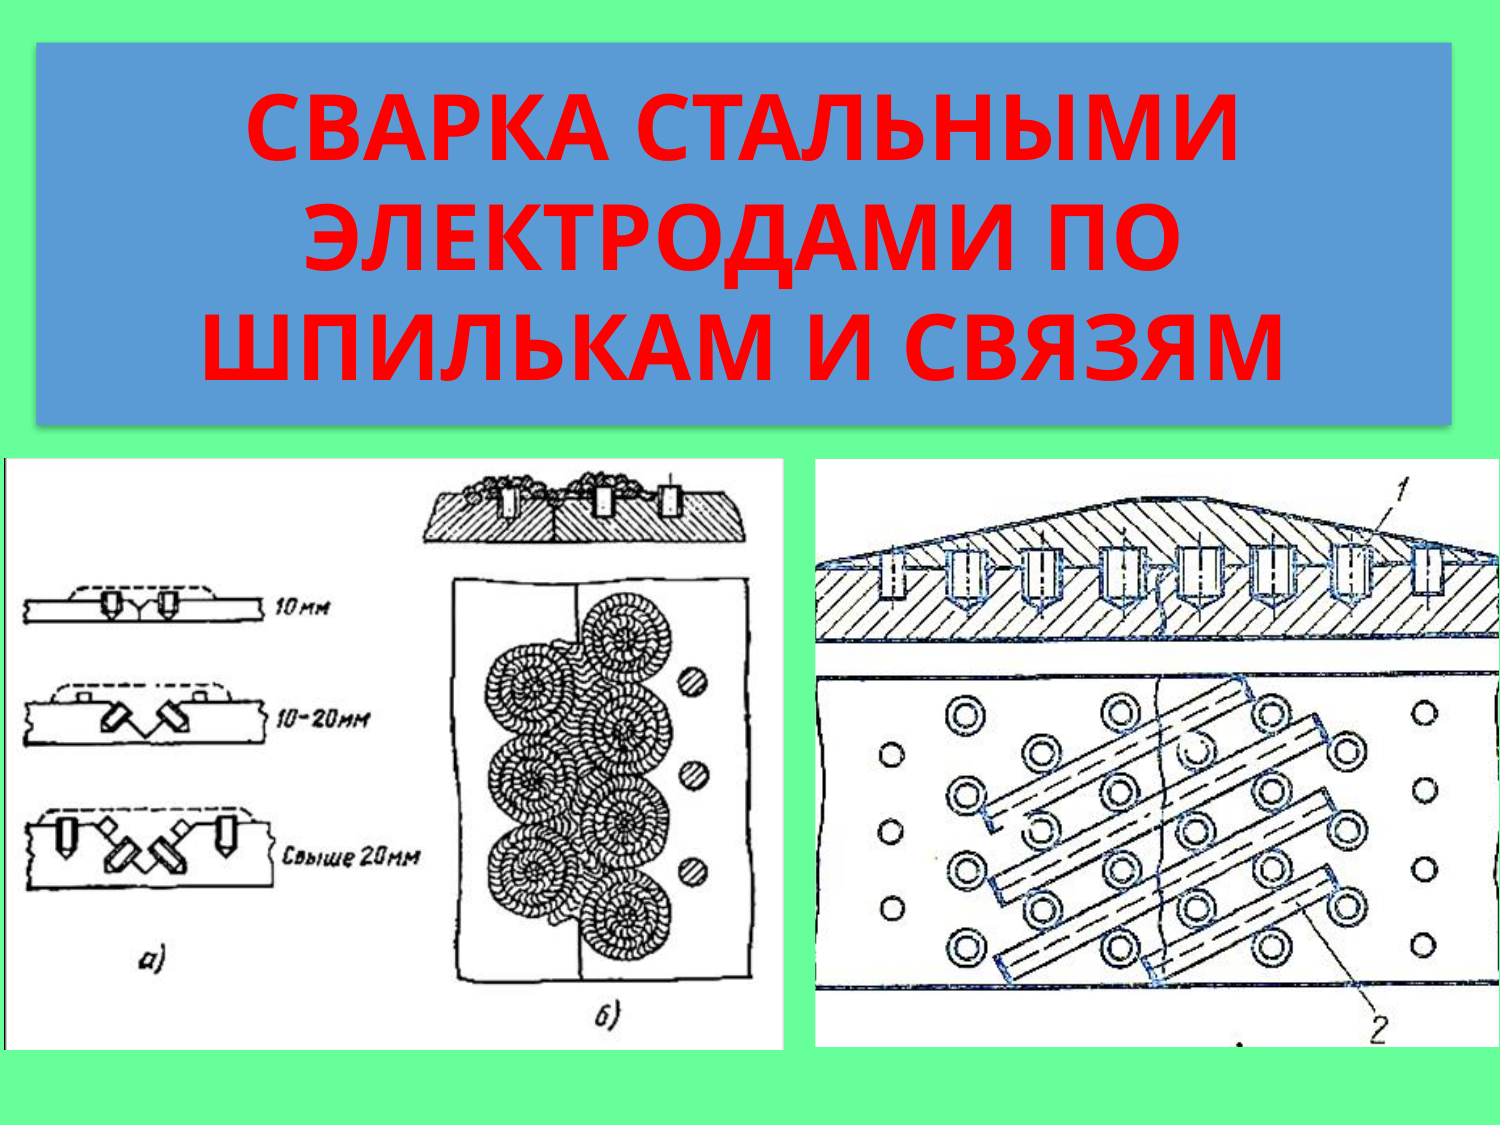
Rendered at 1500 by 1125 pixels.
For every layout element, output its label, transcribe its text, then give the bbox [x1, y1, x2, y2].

text_box СВАРКА СТАЛЬНЫМИ ЭЛЕКТРОДАМИ ПО ШПИЛЬКАМ И СВЯЗЯМ [35, 42, 1453, 426]
picture [4, 458, 784, 1050]
picture [815, 459, 1499, 1047]
